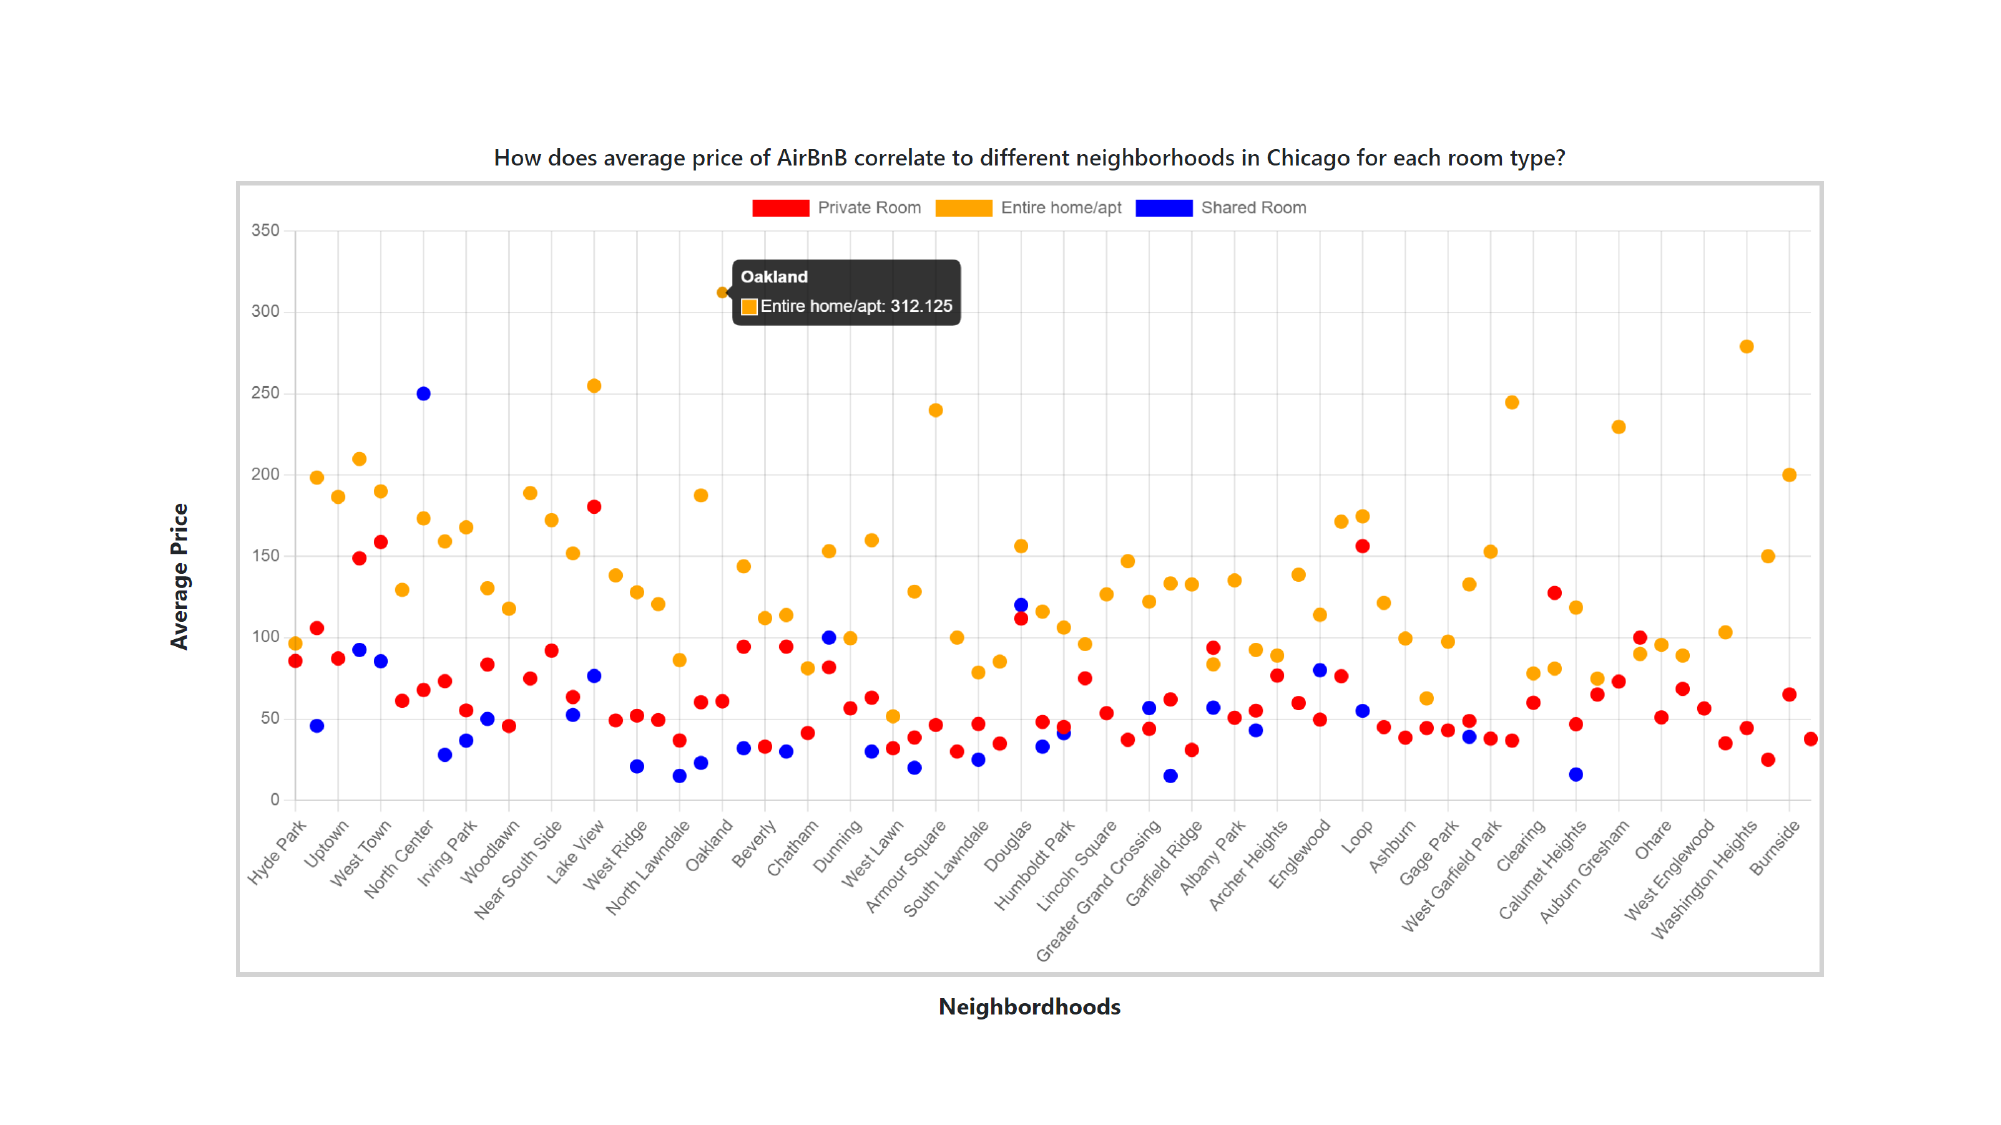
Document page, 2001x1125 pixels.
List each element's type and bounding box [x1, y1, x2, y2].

picture [108, 105, 1892, 1020]
